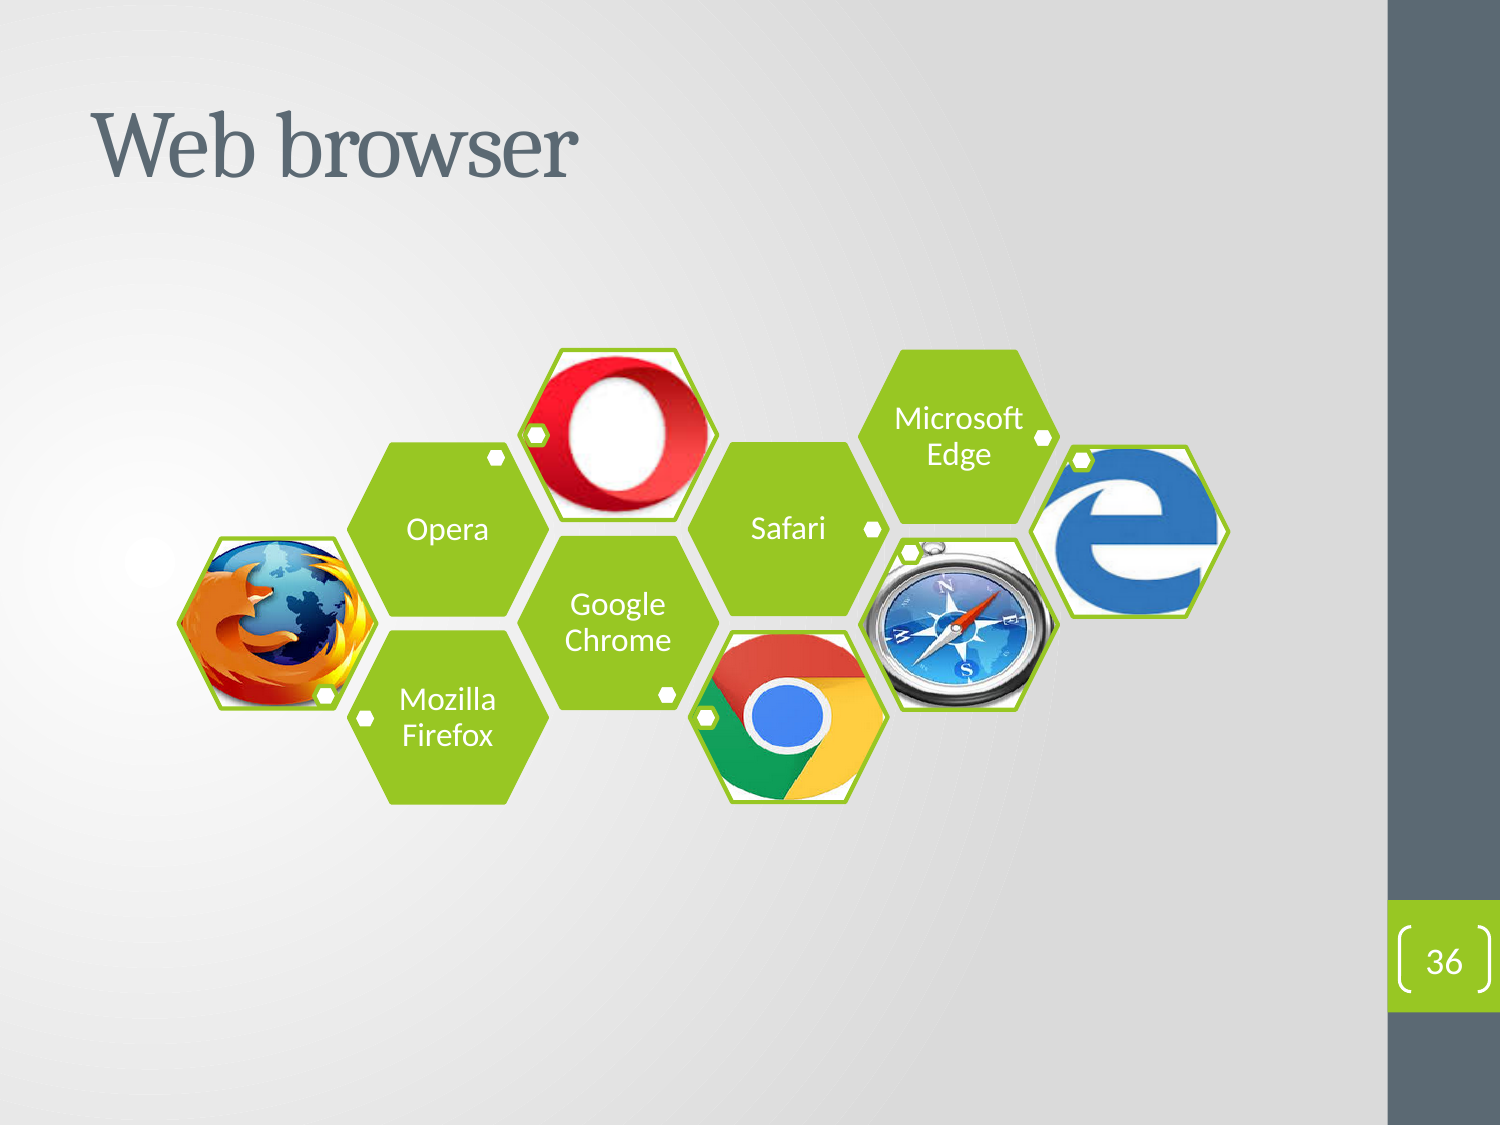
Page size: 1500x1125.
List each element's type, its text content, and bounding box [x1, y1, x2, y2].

slide_number 36 [1397, 925, 1492, 994]
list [24, 349, 1383, 804]
title Web browser [75, 45, 1325, 233]
